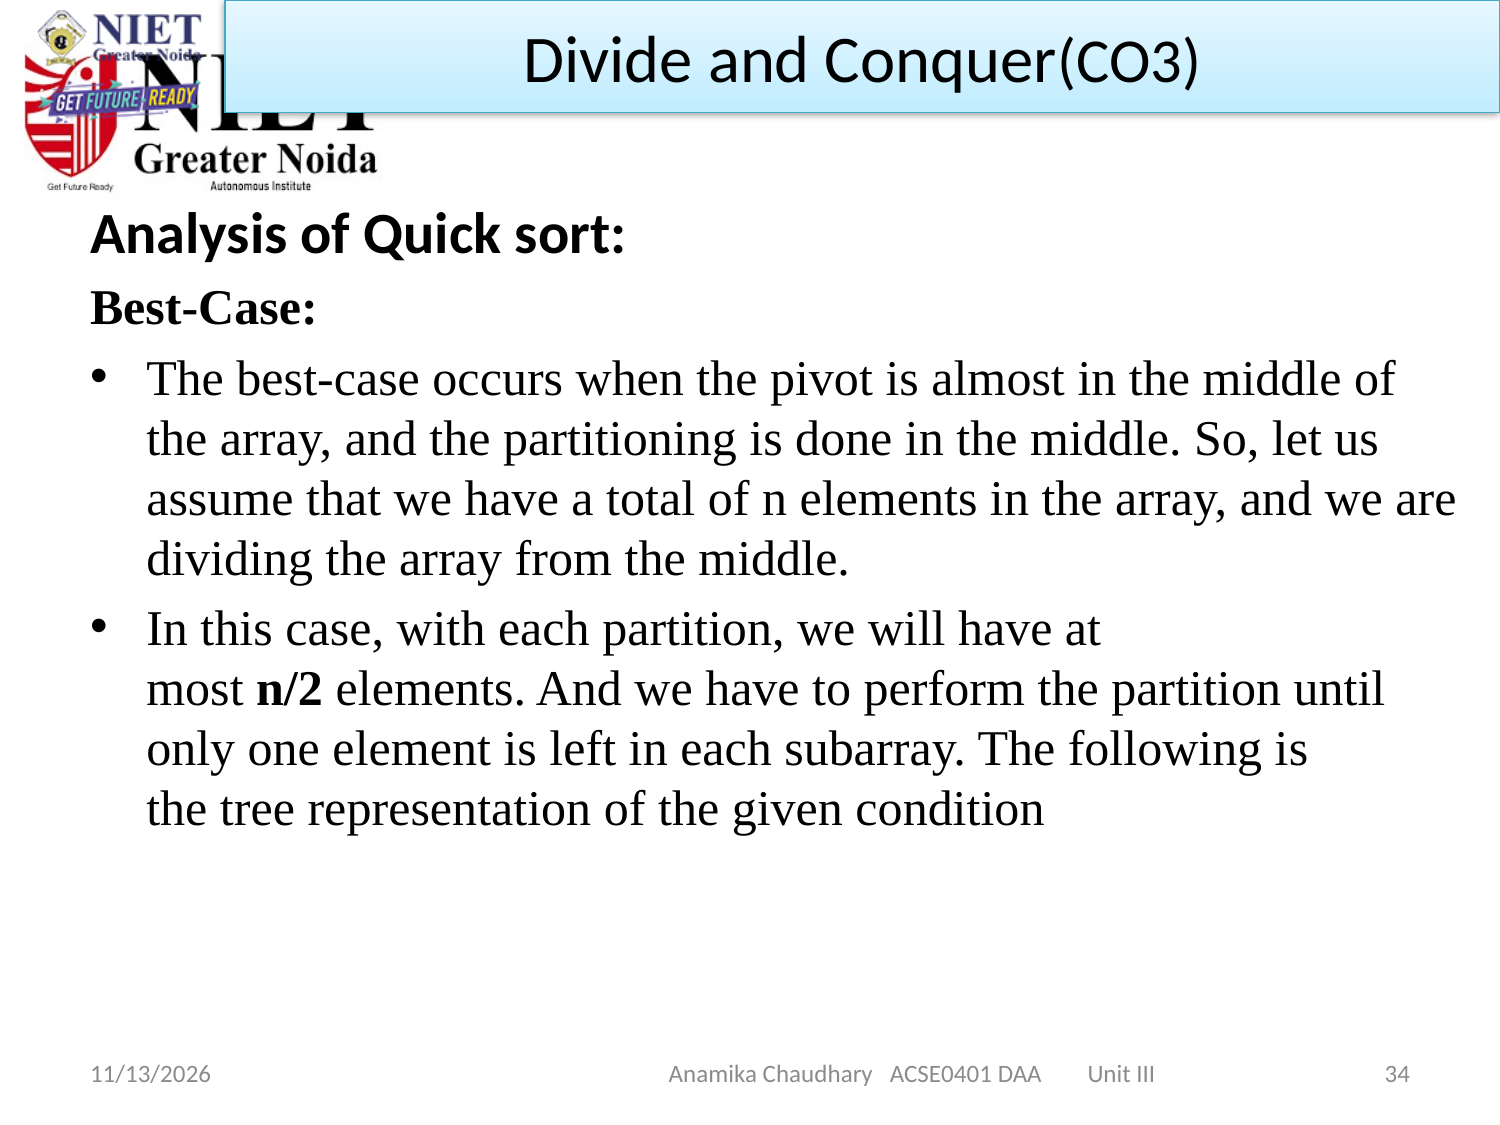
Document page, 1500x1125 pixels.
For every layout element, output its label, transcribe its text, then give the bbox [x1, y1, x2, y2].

text_box Divide and Conquer(CO3) [238, 0, 1500, 113]
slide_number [75, 1042, 425, 1103]
slide_number 34 [1313, 1042, 1425, 1103]
picture [0, 0, 388, 225]
footer Anamika Chaudhary ACSE0401 DAA Unit III [512, 1042, 1313, 1103]
list Analysis of Quick sort: Best-Case: The best-case occurs when the pivot is almost in the middle of the array, and the partitioning is done in the middle. So, let us assume that we have a total of n elements in the array, and we are dividing the array from the middle. In this case, with each partition, we will have at most n/2 elements. And we have to perform the partition until only one element is left in each subarray. The following is the tree representation of the given condition [75, 187, 1475, 993]
